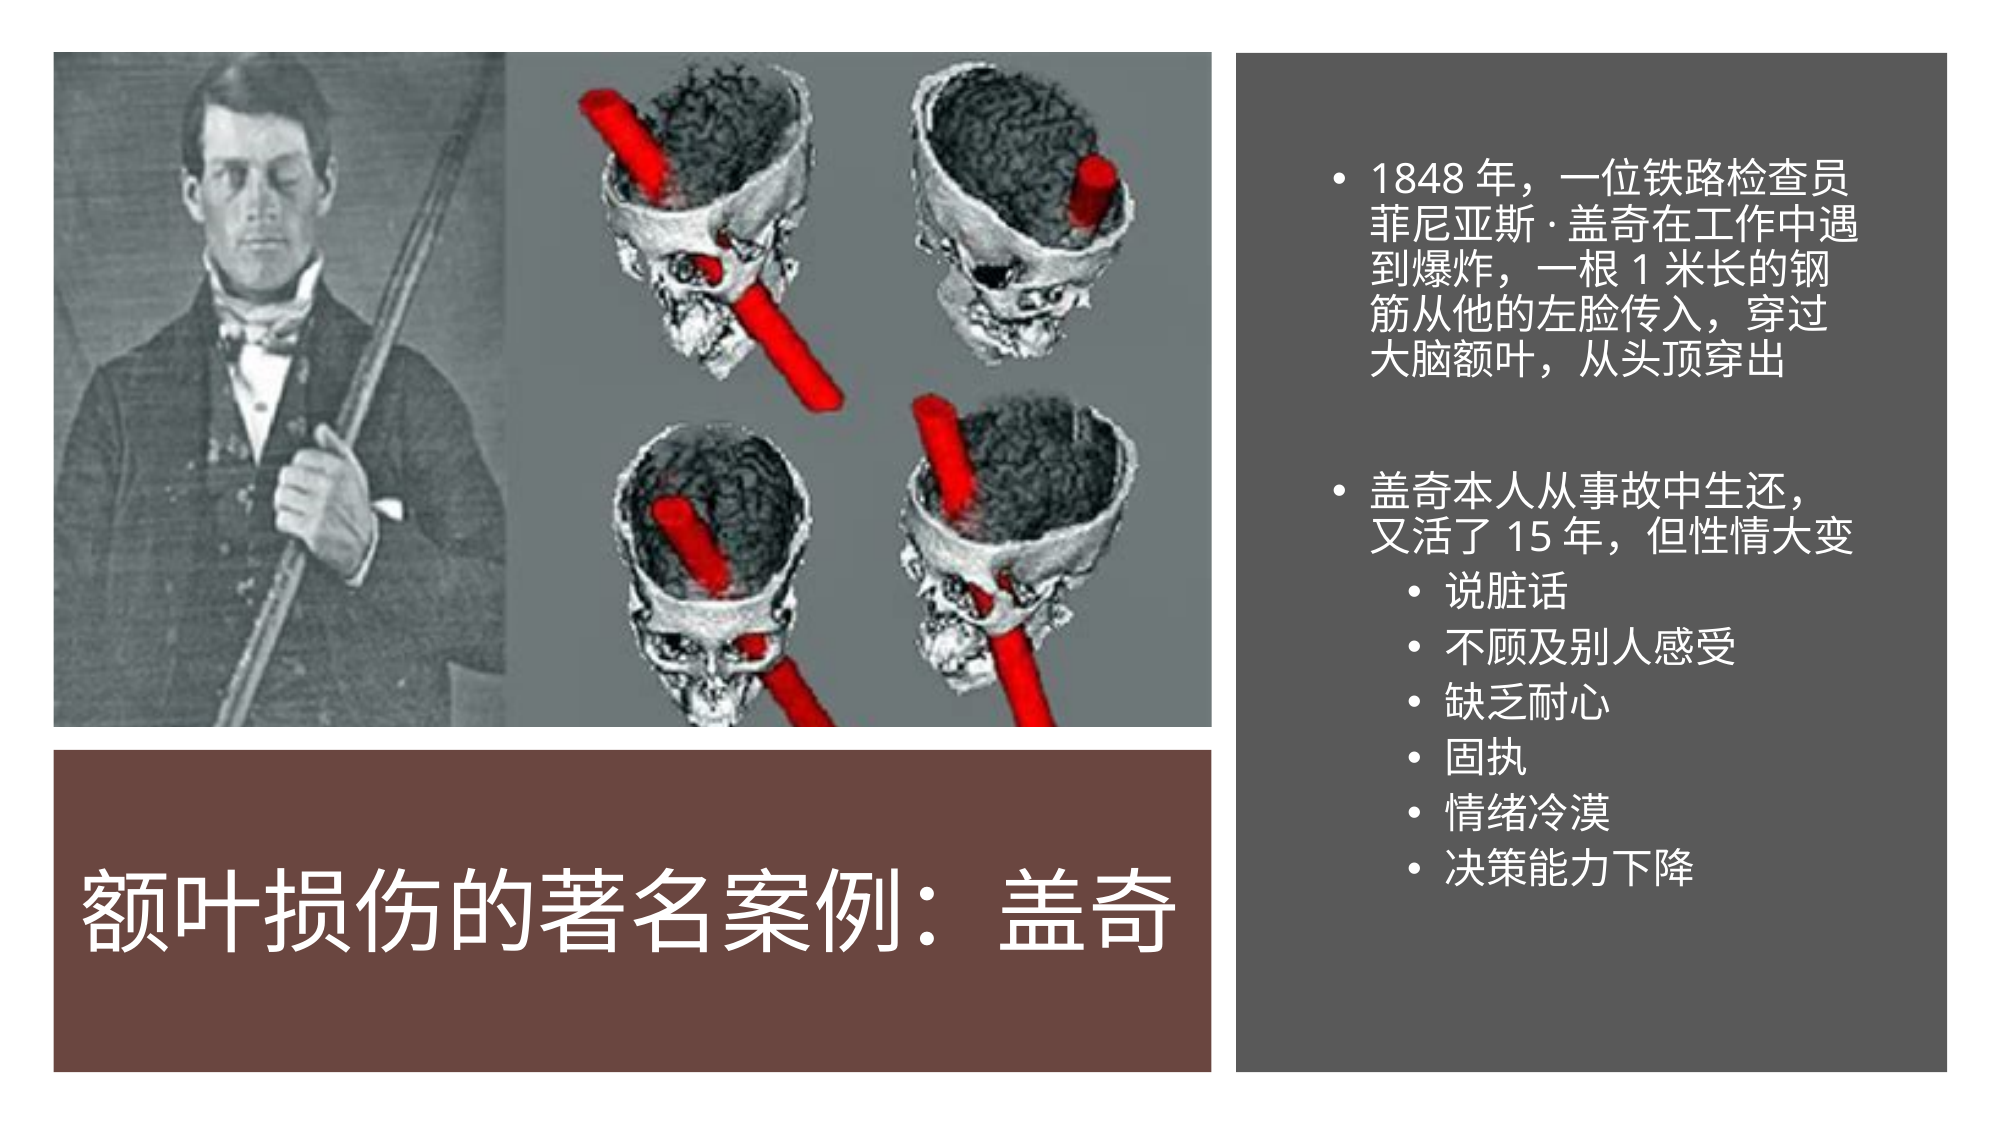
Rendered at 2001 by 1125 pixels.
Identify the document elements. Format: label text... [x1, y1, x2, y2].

list 1848年，一位铁路检查员菲尼亚斯·盖奇在工作中遇到爆炸，一根1米长的钢筋从他的左脸传入，穿过大脑额叶，从头顶穿出 盖奇本人从事故中生还，又活了15年，但性情大变 说脏话 不顾及别人感受 缺乏耐心 固执 情绪冷漠 决策能力下降 [1317, 150, 1879, 947]
picture [53, 52, 1212, 727]
text_box [1235, 52, 1948, 1073]
title 额叶损伤的著名案例：盖奇 [52, 782, 1196, 1049]
text_box [53, 749, 1212, 1073]
